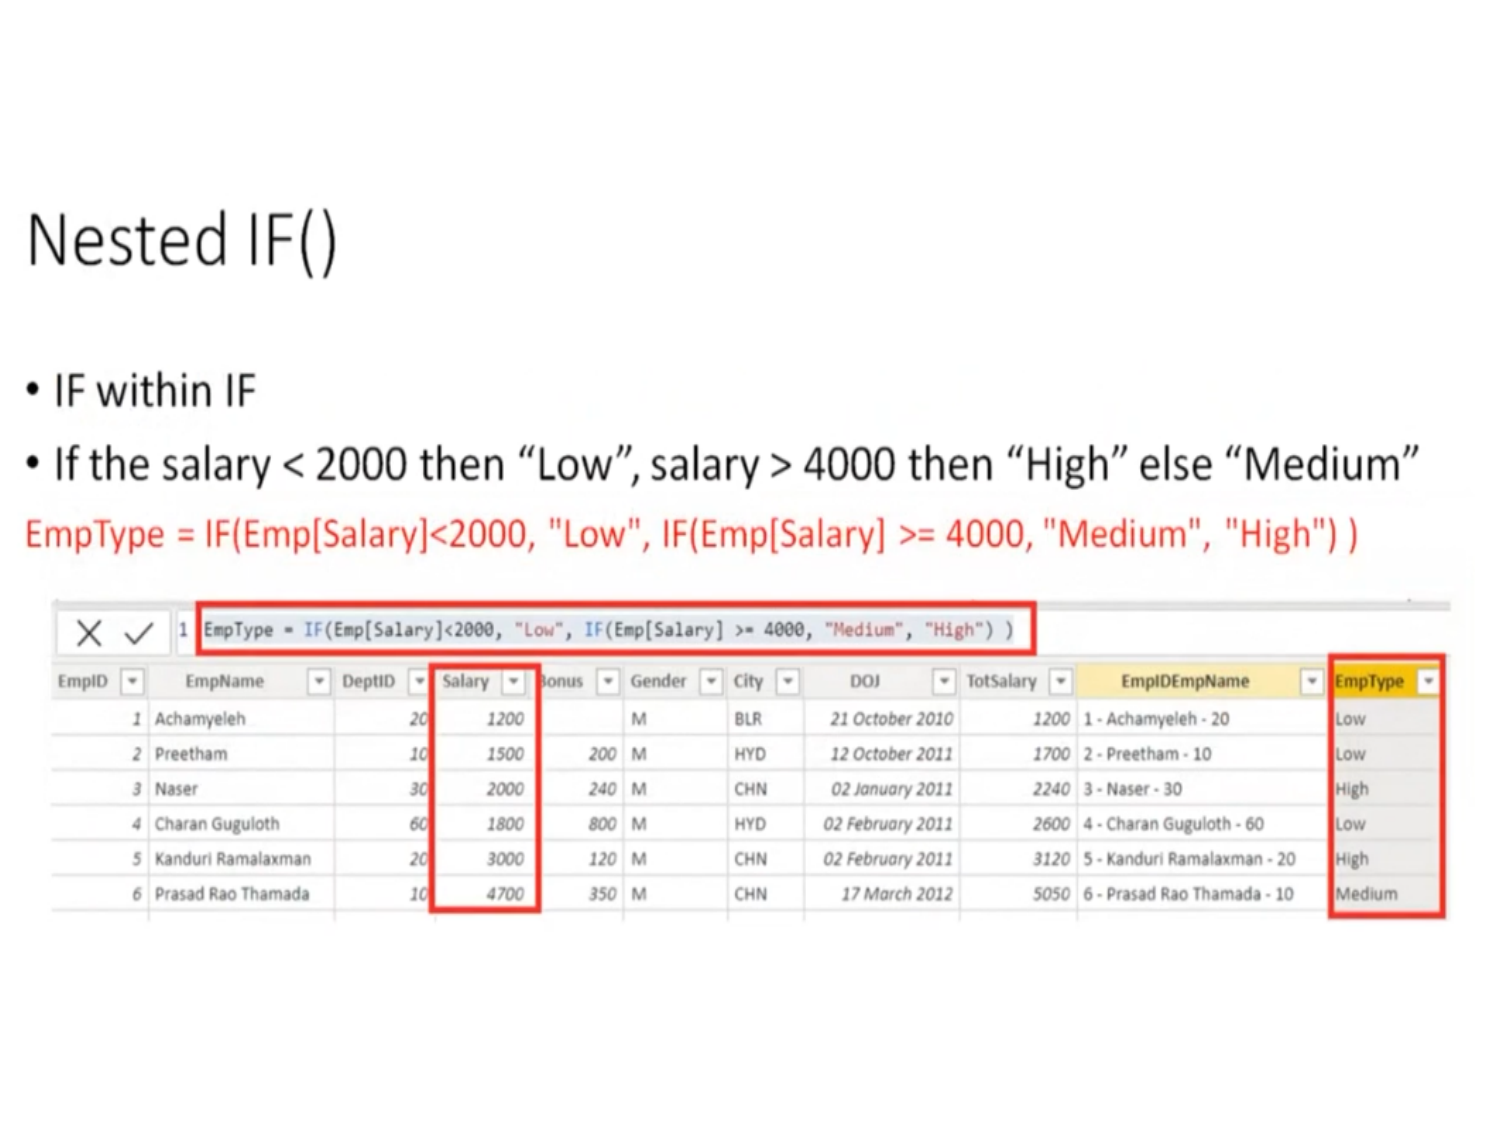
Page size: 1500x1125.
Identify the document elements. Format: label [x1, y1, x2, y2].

picture [0, 188, 1476, 937]
